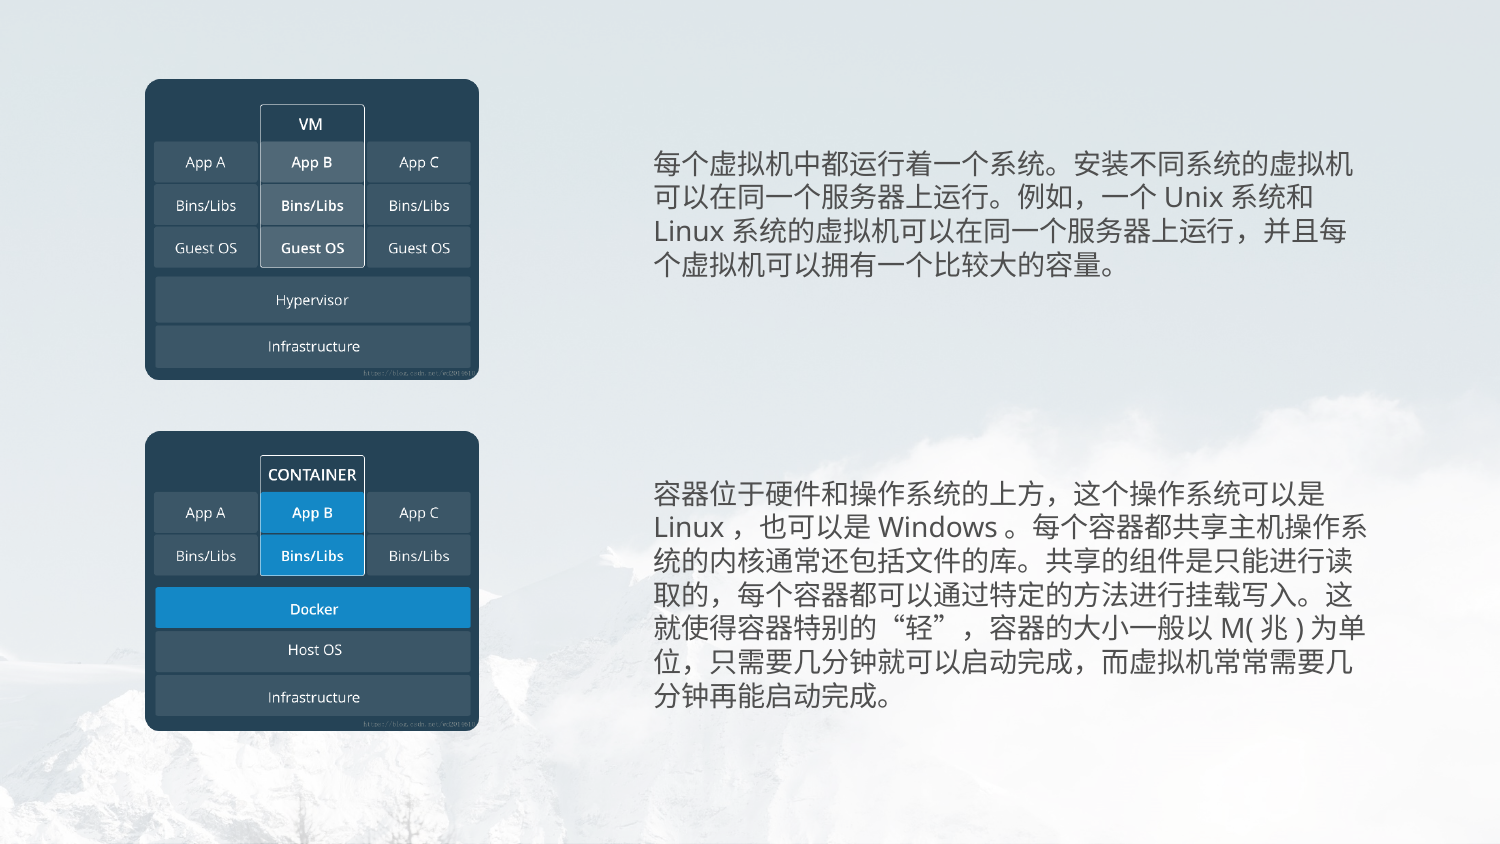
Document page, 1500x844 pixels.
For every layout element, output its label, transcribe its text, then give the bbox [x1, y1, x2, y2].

text_box 容器位于硬件和操作系统的上方，这个操作系统可以是Linux，也可以是Windows。每个容器都共享主机操作系统的内核通常还包括文件的库。共享的组件是只能进行读取的，每个容器都可以通过特定的方法进行挂载写入。这就使得容器特别的“轻”，容器的大小一般以M(兆)为单位，只需要几分钟就可以启动完成，而虚拟机常常需要几分钟再能启动完成。 [638, 468, 1389, 787]
text_box 每个虚拟机中都运行着一个系统。安装不同系统的虚拟机可以在同一个服务器上运行。例如，一个Unix系统和Linux系统的虚拟机可以在同一个服务器上运行，并且每个虚拟机可以拥有一个比较大的容量。 [638, 138, 1389, 289]
picture [145, 79, 479, 380]
picture [145, 431, 479, 731]
